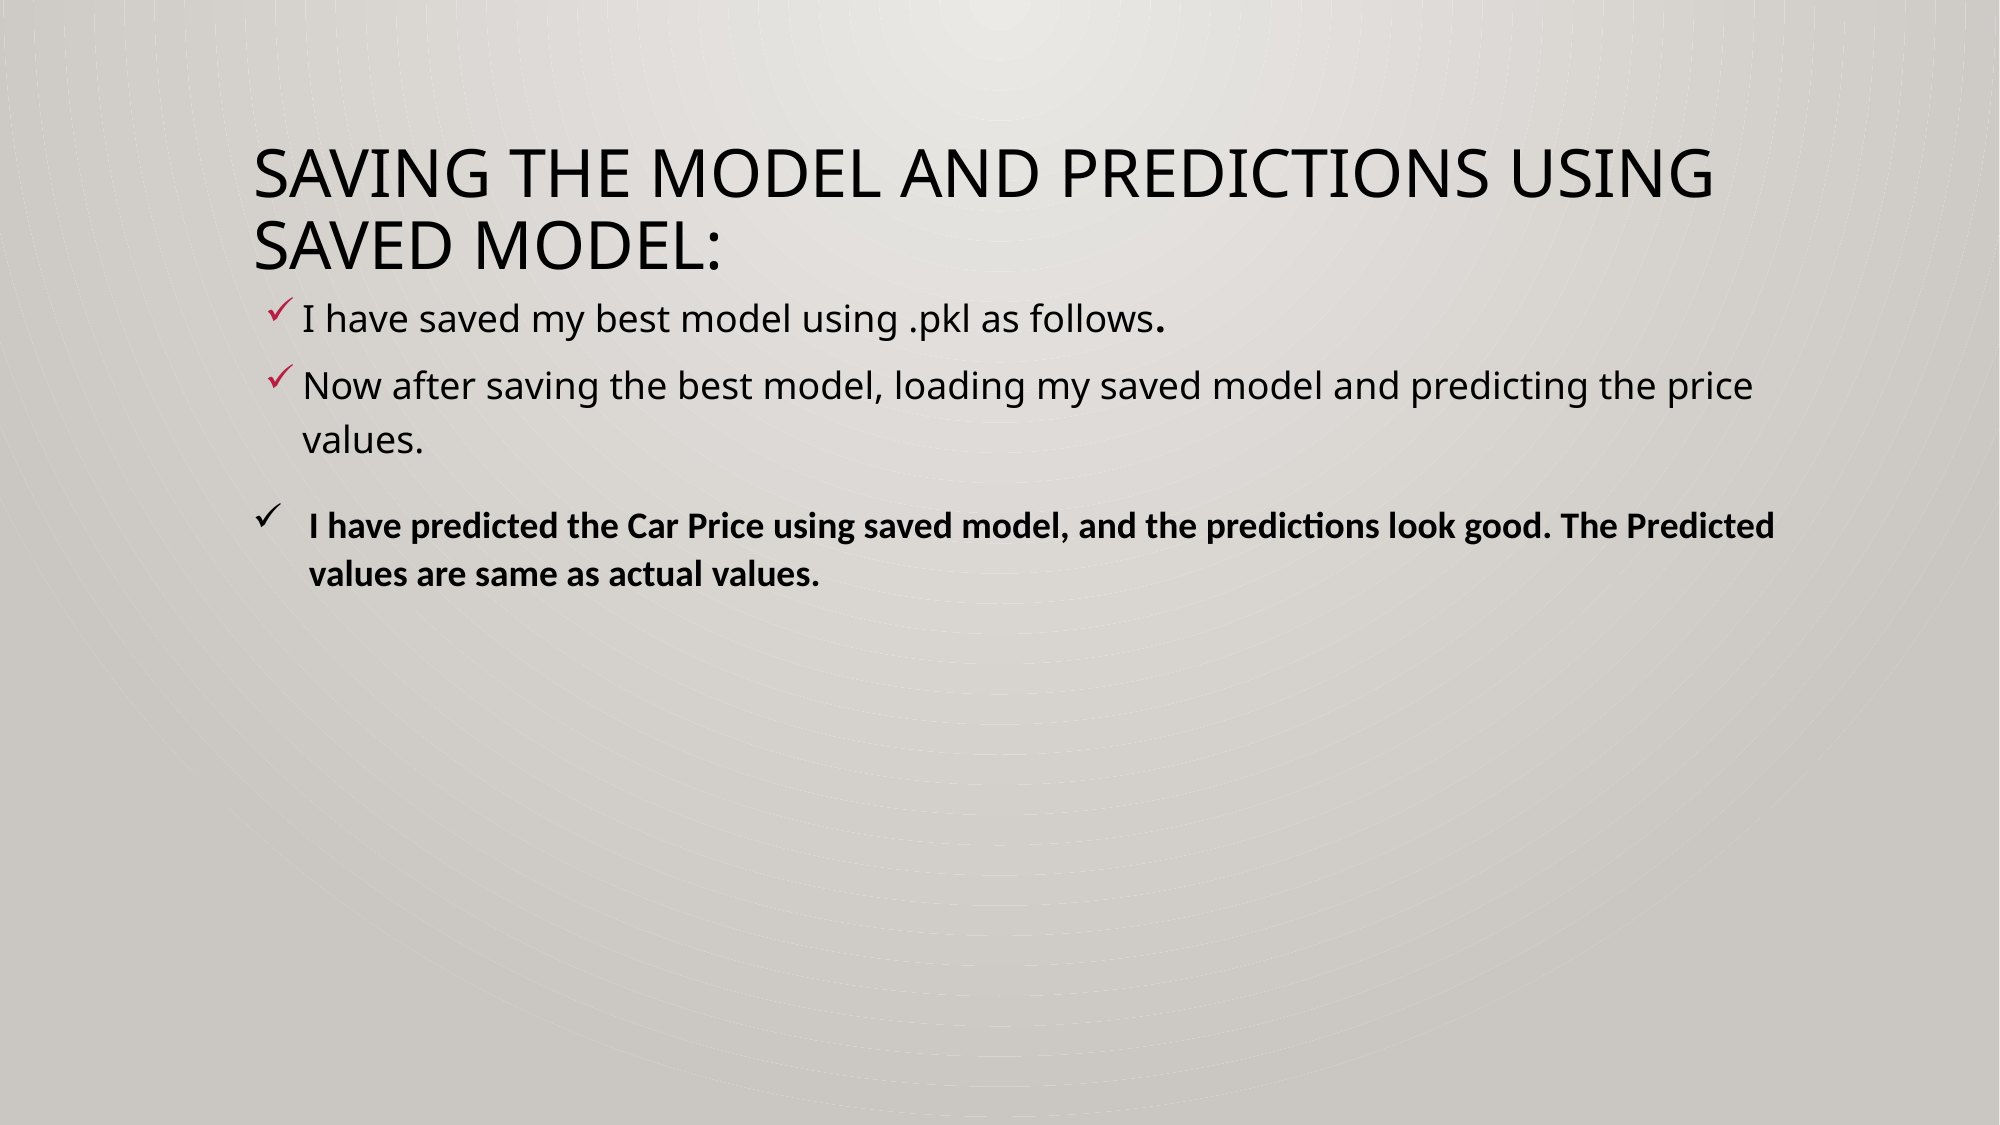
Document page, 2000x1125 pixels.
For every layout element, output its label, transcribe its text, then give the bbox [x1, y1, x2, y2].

text_box I have predicted the Car Price using saved model, and the predictions look good. The Predicted values are same as actual values. [237, 490, 1833, 602]
title Saving the model and predictions using saved model: [238, 131, 1813, 305]
list I have saved my best model using .pkl as follows. Now after saving the best model, loading my saved model and predicting the price values. [249, 278, 1863, 1012]
